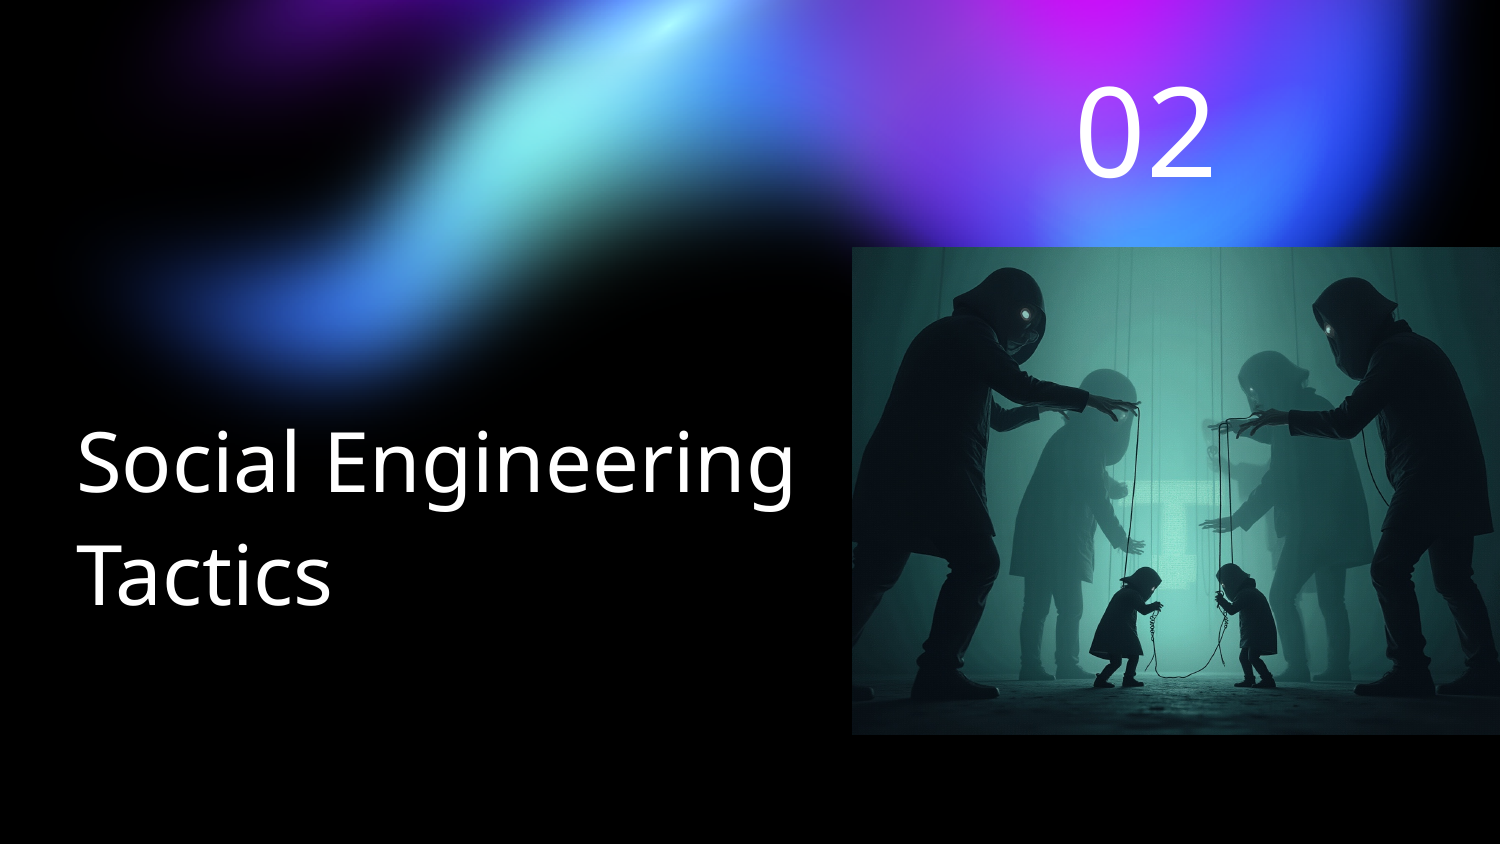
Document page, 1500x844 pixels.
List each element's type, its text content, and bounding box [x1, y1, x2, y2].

title 02 [1042, 24, 1250, 233]
title Social Engineering Tactics [60, 385, 847, 646]
picture [0, 0, 1500, 844]
